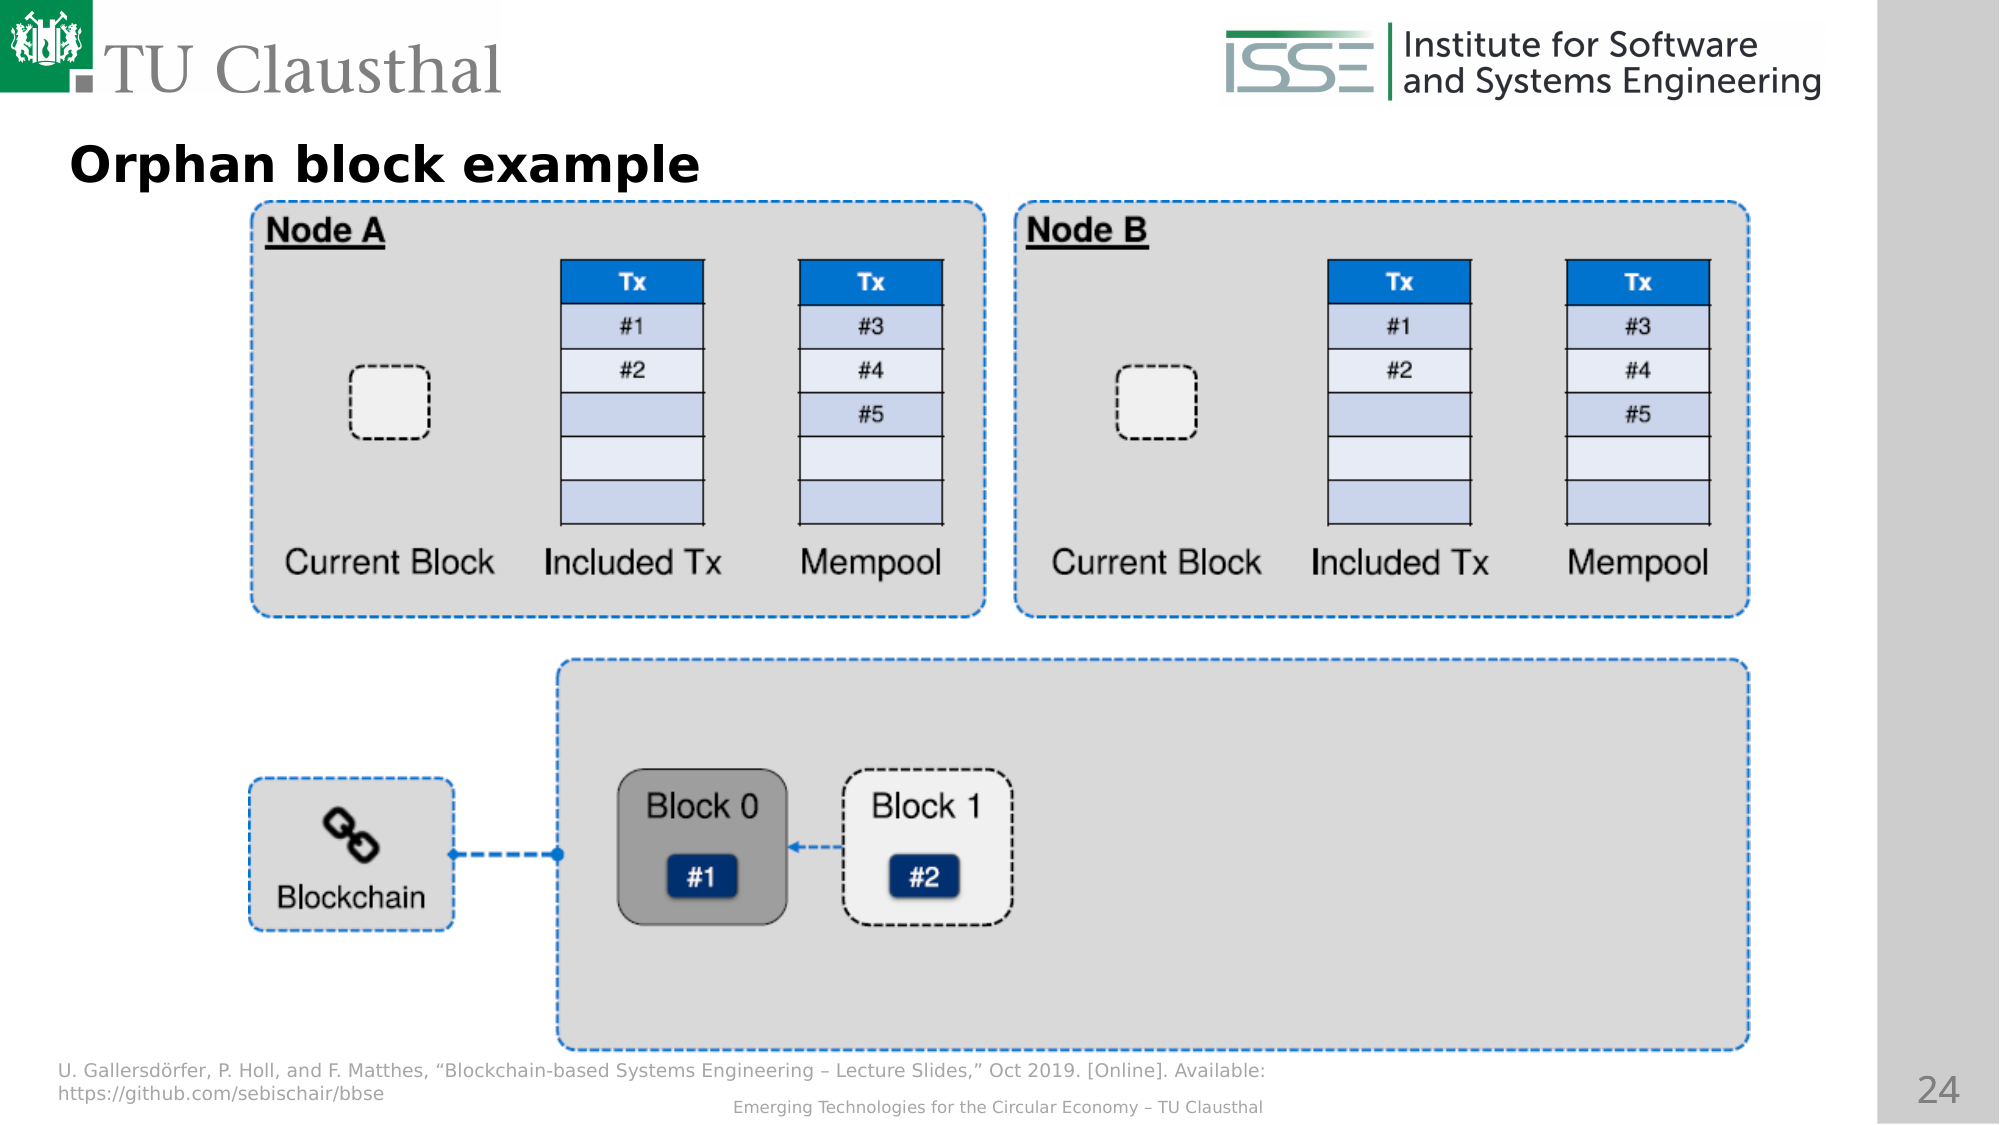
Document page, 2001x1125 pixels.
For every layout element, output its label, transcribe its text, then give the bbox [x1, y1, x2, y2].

picture [1218, 22, 1826, 107]
text_box Orphan block example [54, 125, 1818, 207]
picture [0, 0, 501, 93]
picture [248, 200, 1751, 1053]
text_box U. Gallersdörfer, P. Holl, and F. Matthes, “Blockchain-based Systems Engineering – Lecture Slides,” Oct 2019. [Online]. Available: https://github.com/sebischair/bbse [43, 1051, 1520, 1112]
